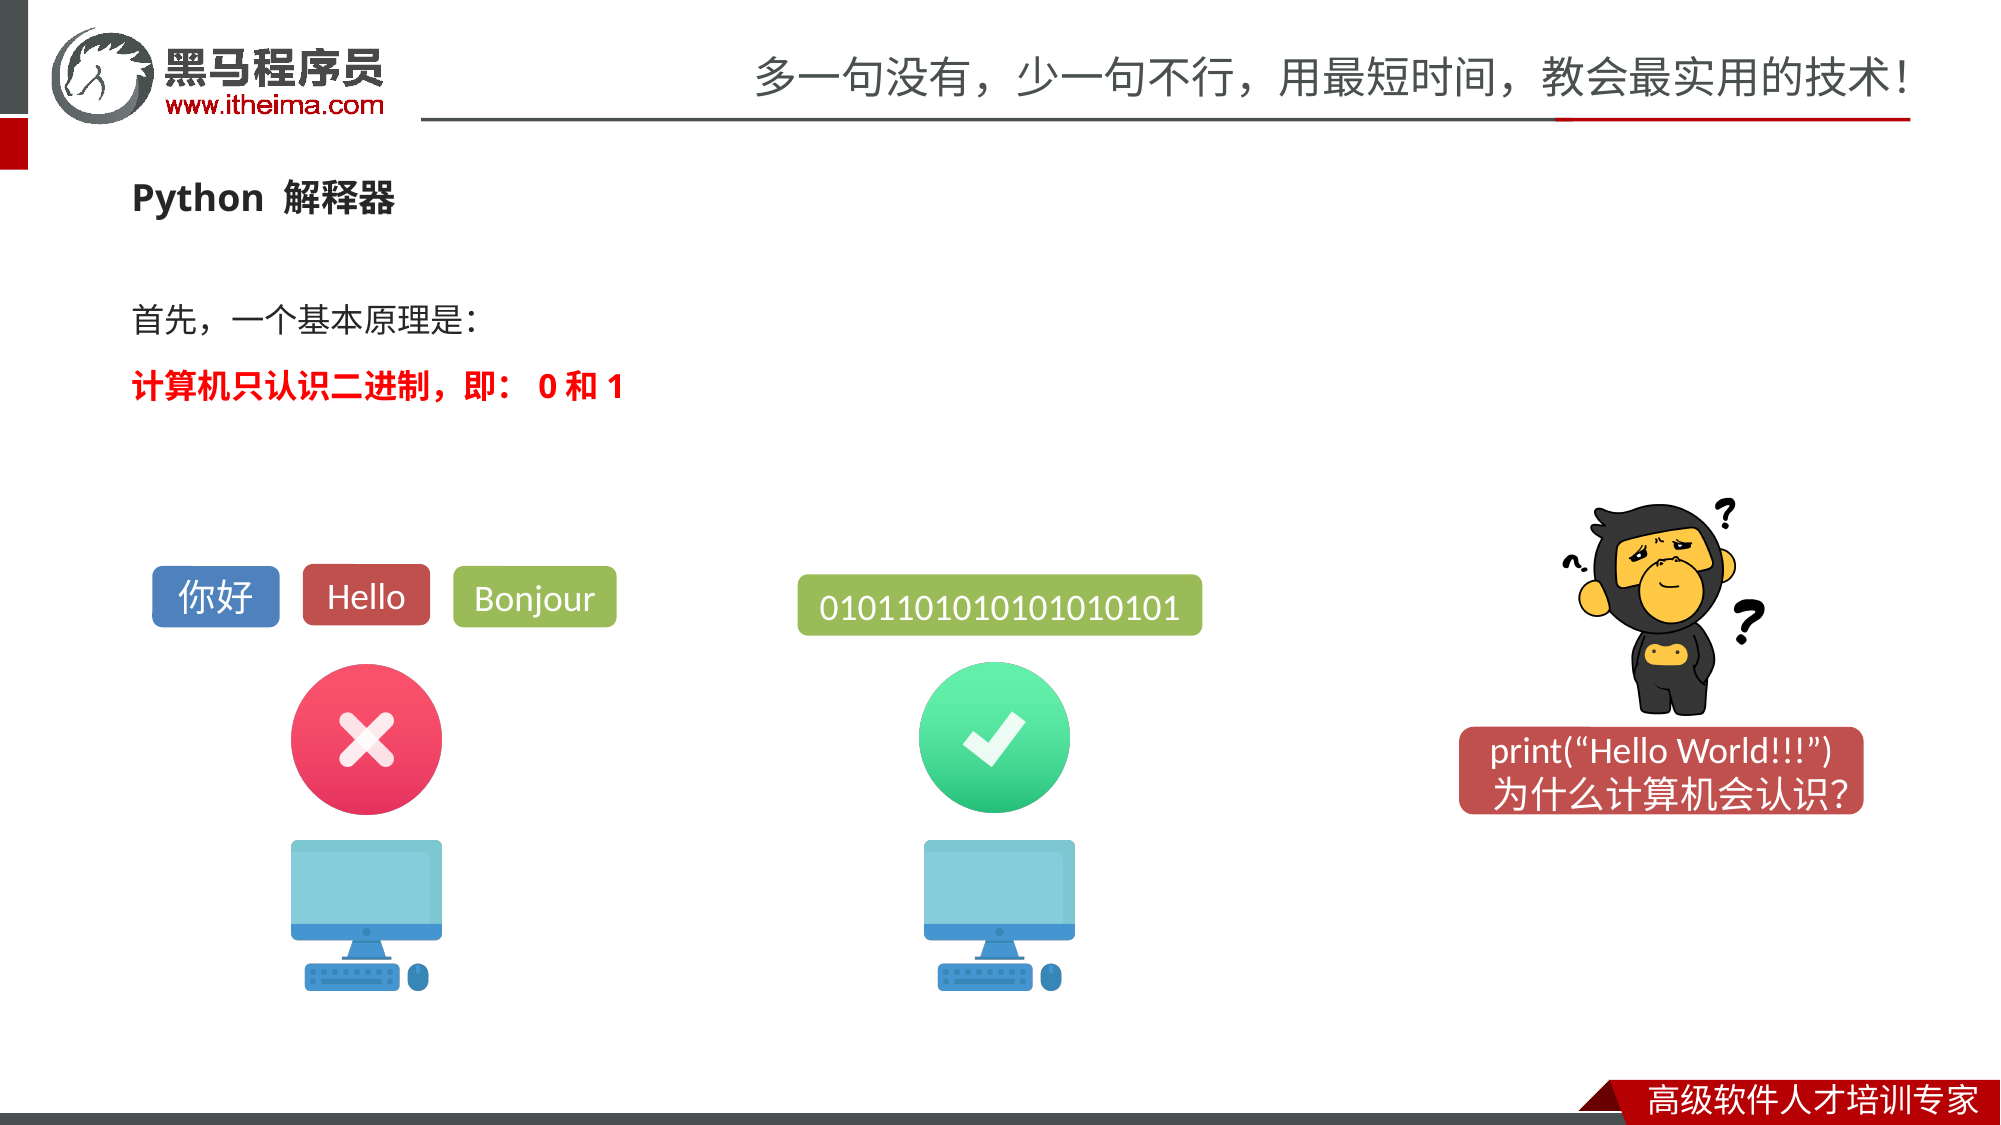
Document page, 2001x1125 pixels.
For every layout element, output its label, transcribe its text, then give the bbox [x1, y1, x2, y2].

picture [1546, 490, 1776, 720]
picture [291, 839, 442, 991]
text_box Bonjour [451, 563, 619, 630]
text_box print(“Hello World!!!”) 为什么计算机会认识？ [1456, 724, 1866, 817]
picture [50, 26, 384, 125]
picture [918, 662, 1070, 814]
picture [924, 839, 1076, 991]
text_box Hello [300, 561, 433, 628]
text_box 0101101010101010101 [795, 572, 1205, 638]
list 首先，一个基本原理是： 计算机只认识二进制，即：0和1 [116, 271, 1872, 964]
list Python 解释器 [116, 154, 1872, 239]
text_box 你好 [150, 563, 282, 630]
picture [291, 664, 442, 815]
